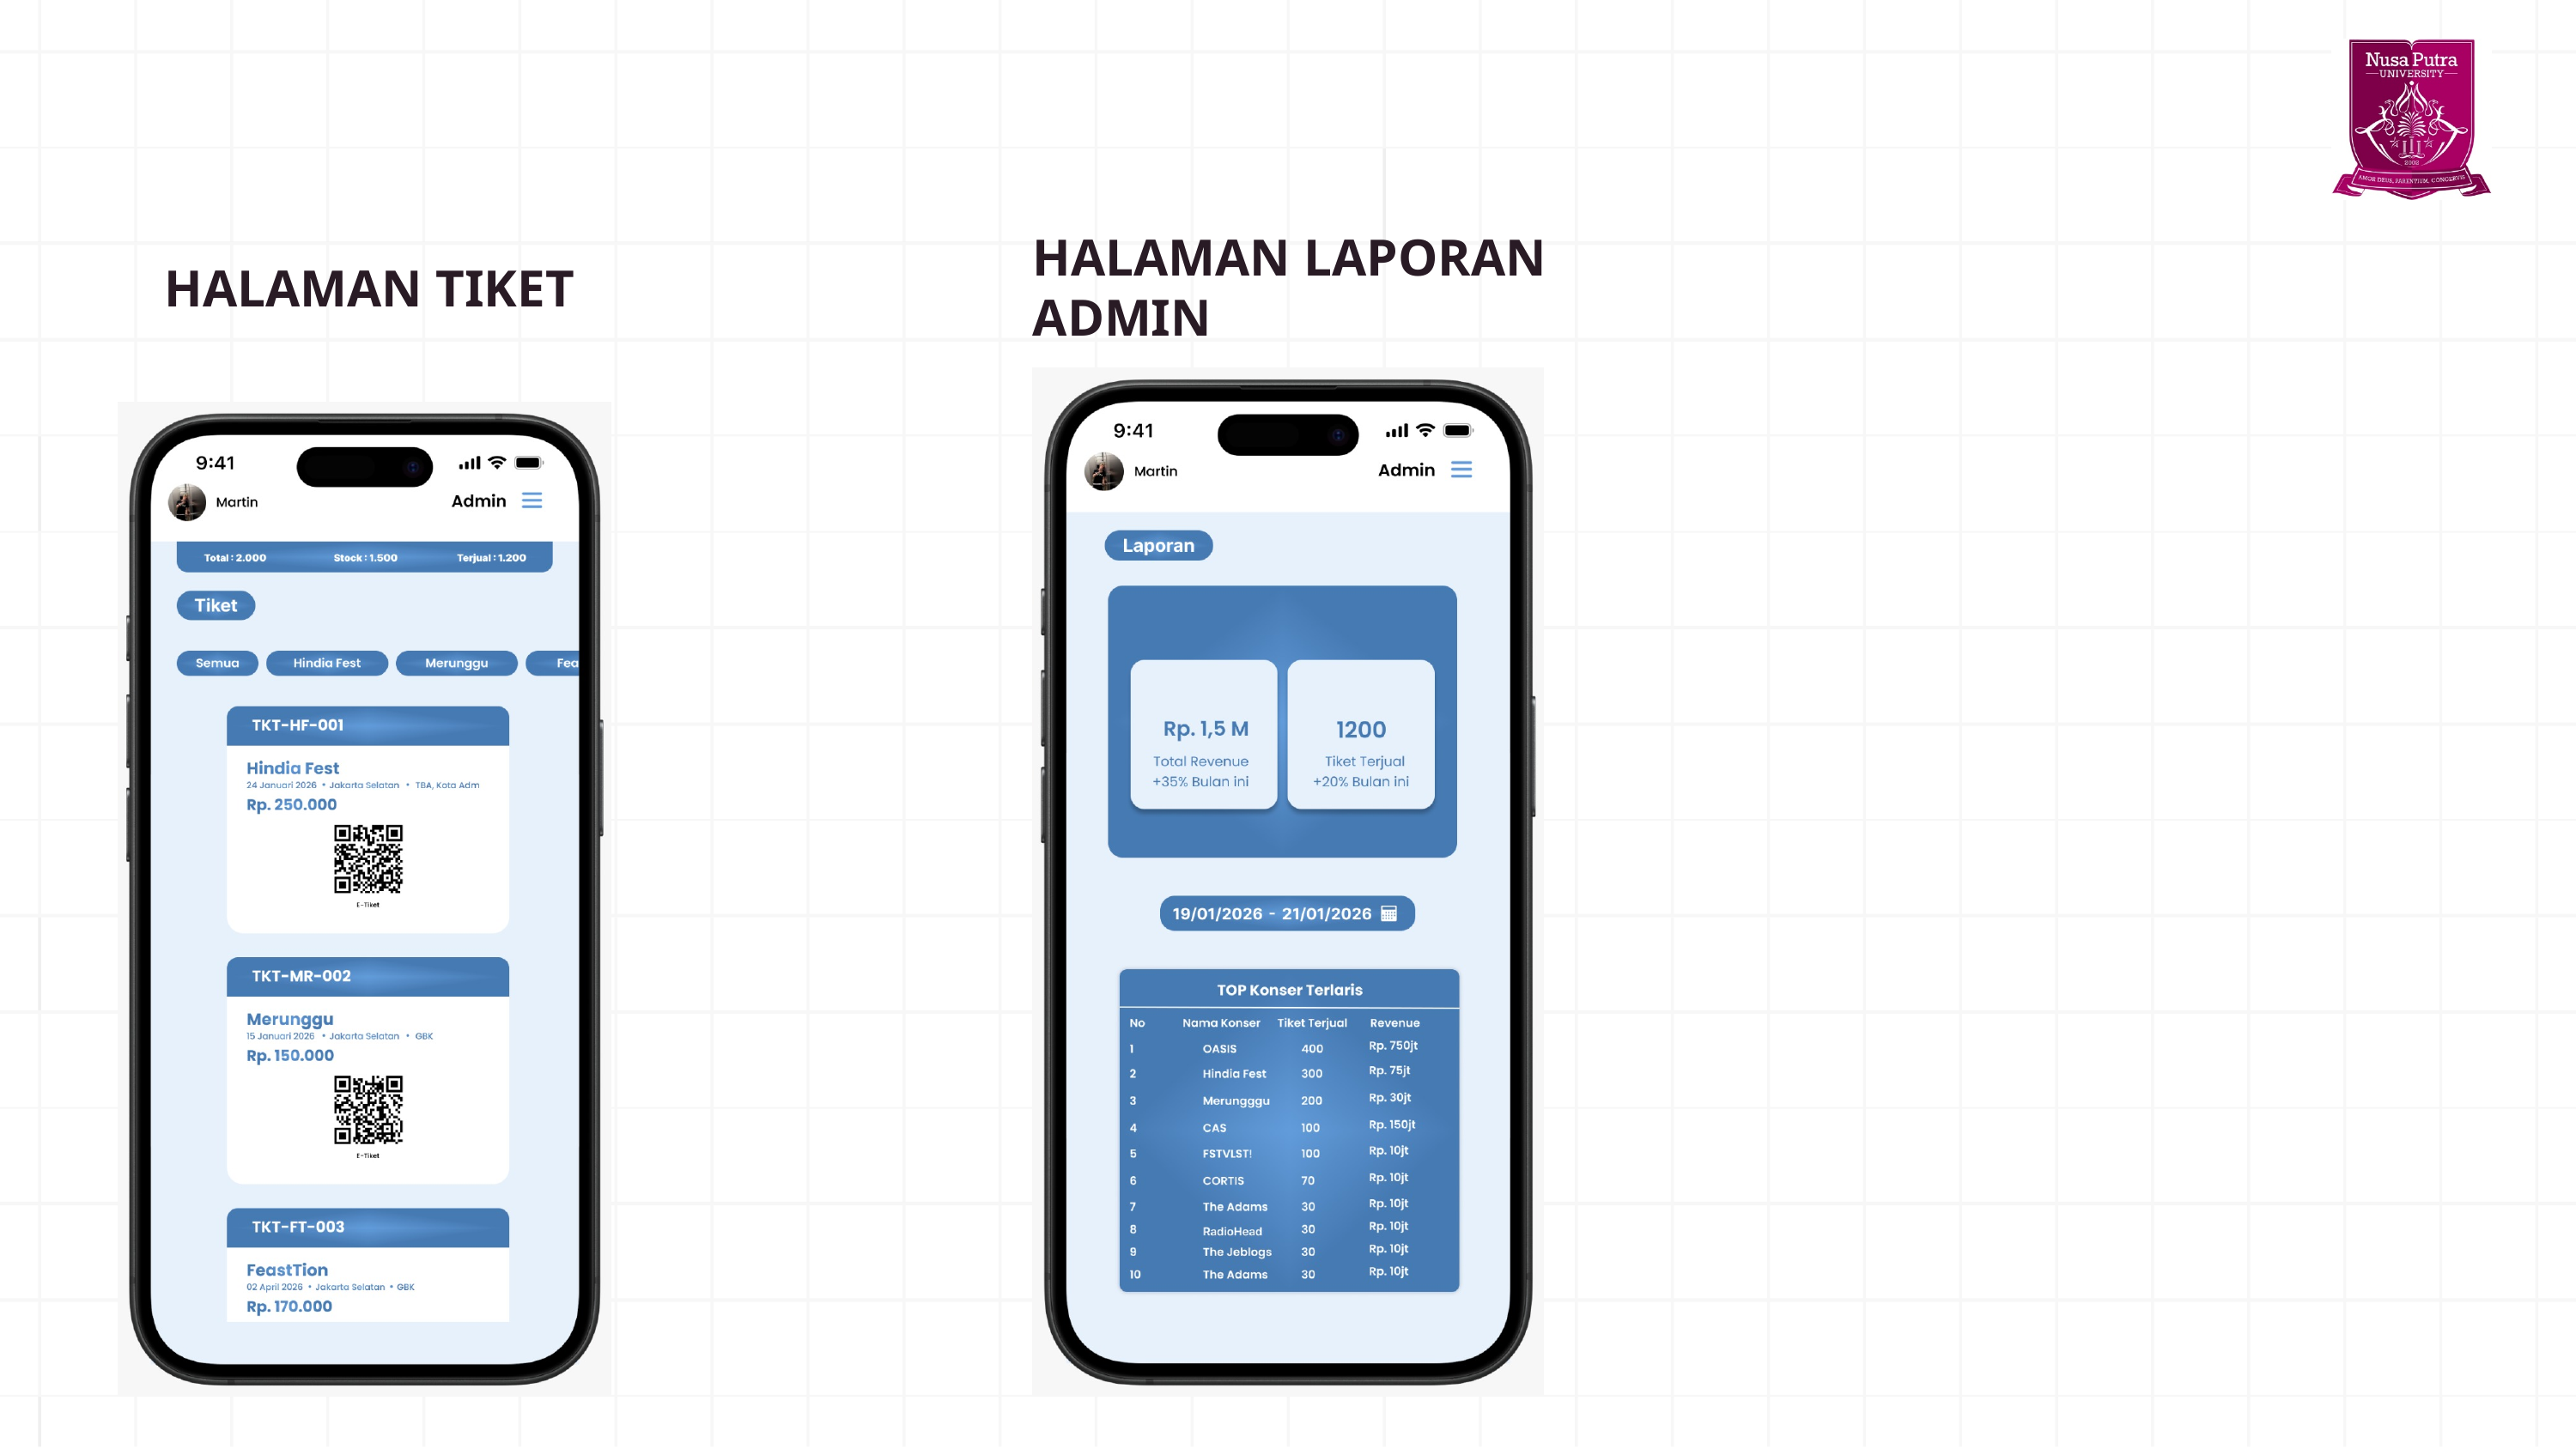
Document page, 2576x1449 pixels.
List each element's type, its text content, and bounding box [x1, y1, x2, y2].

picture [2330, 39, 2503, 200]
text_box HALAMAN TIKET [164, 256, 720, 317]
picture [1032, 367, 1544, 1397]
title HALAMAN LAPORAN ADMIN [1032, 226, 1588, 348]
picture [118, 402, 612, 1397]
